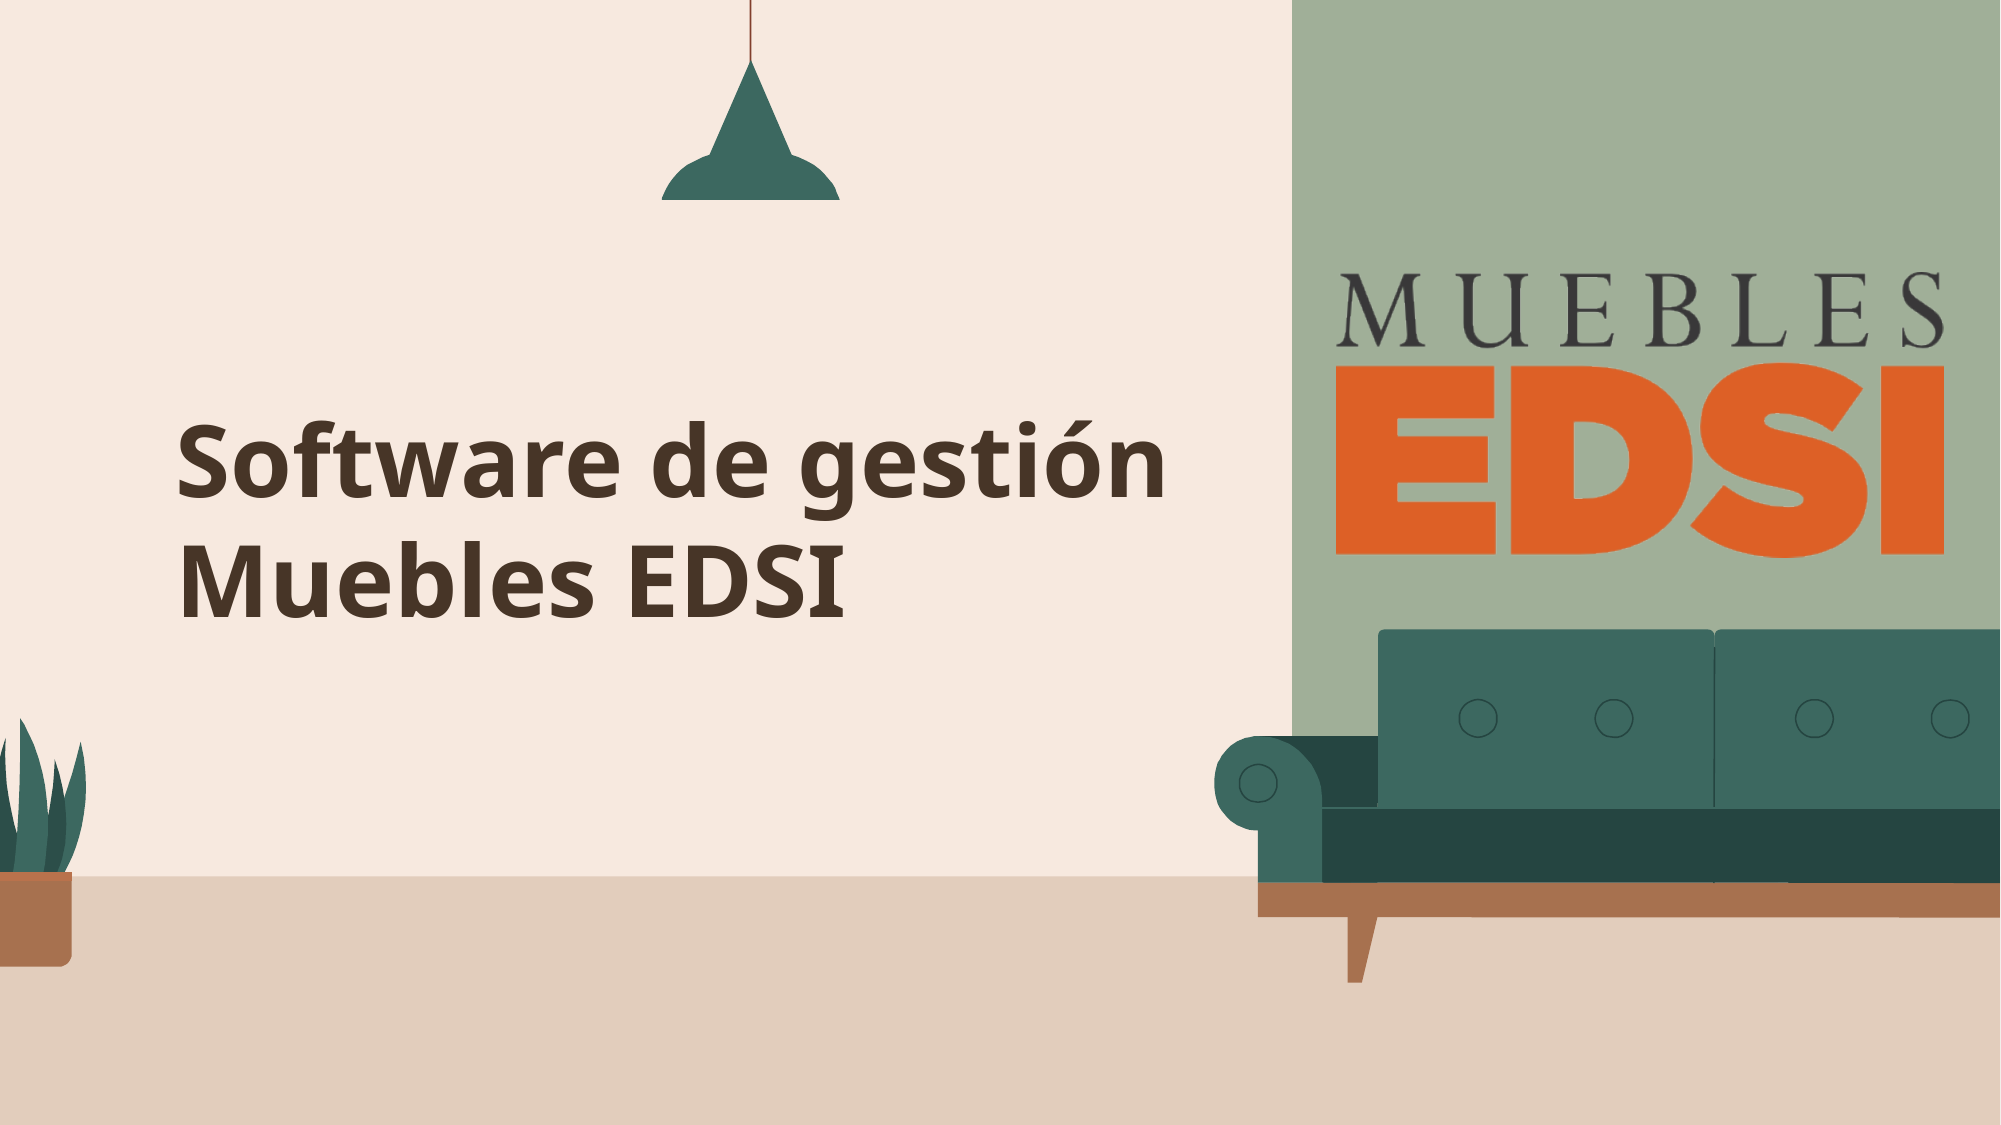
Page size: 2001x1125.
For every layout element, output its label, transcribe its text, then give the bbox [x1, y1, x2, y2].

picture [1336, 272, 1944, 558]
title Software de gestión Muebles EDSI [155, 173, 1323, 658]
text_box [1214, 629, 2000, 984]
